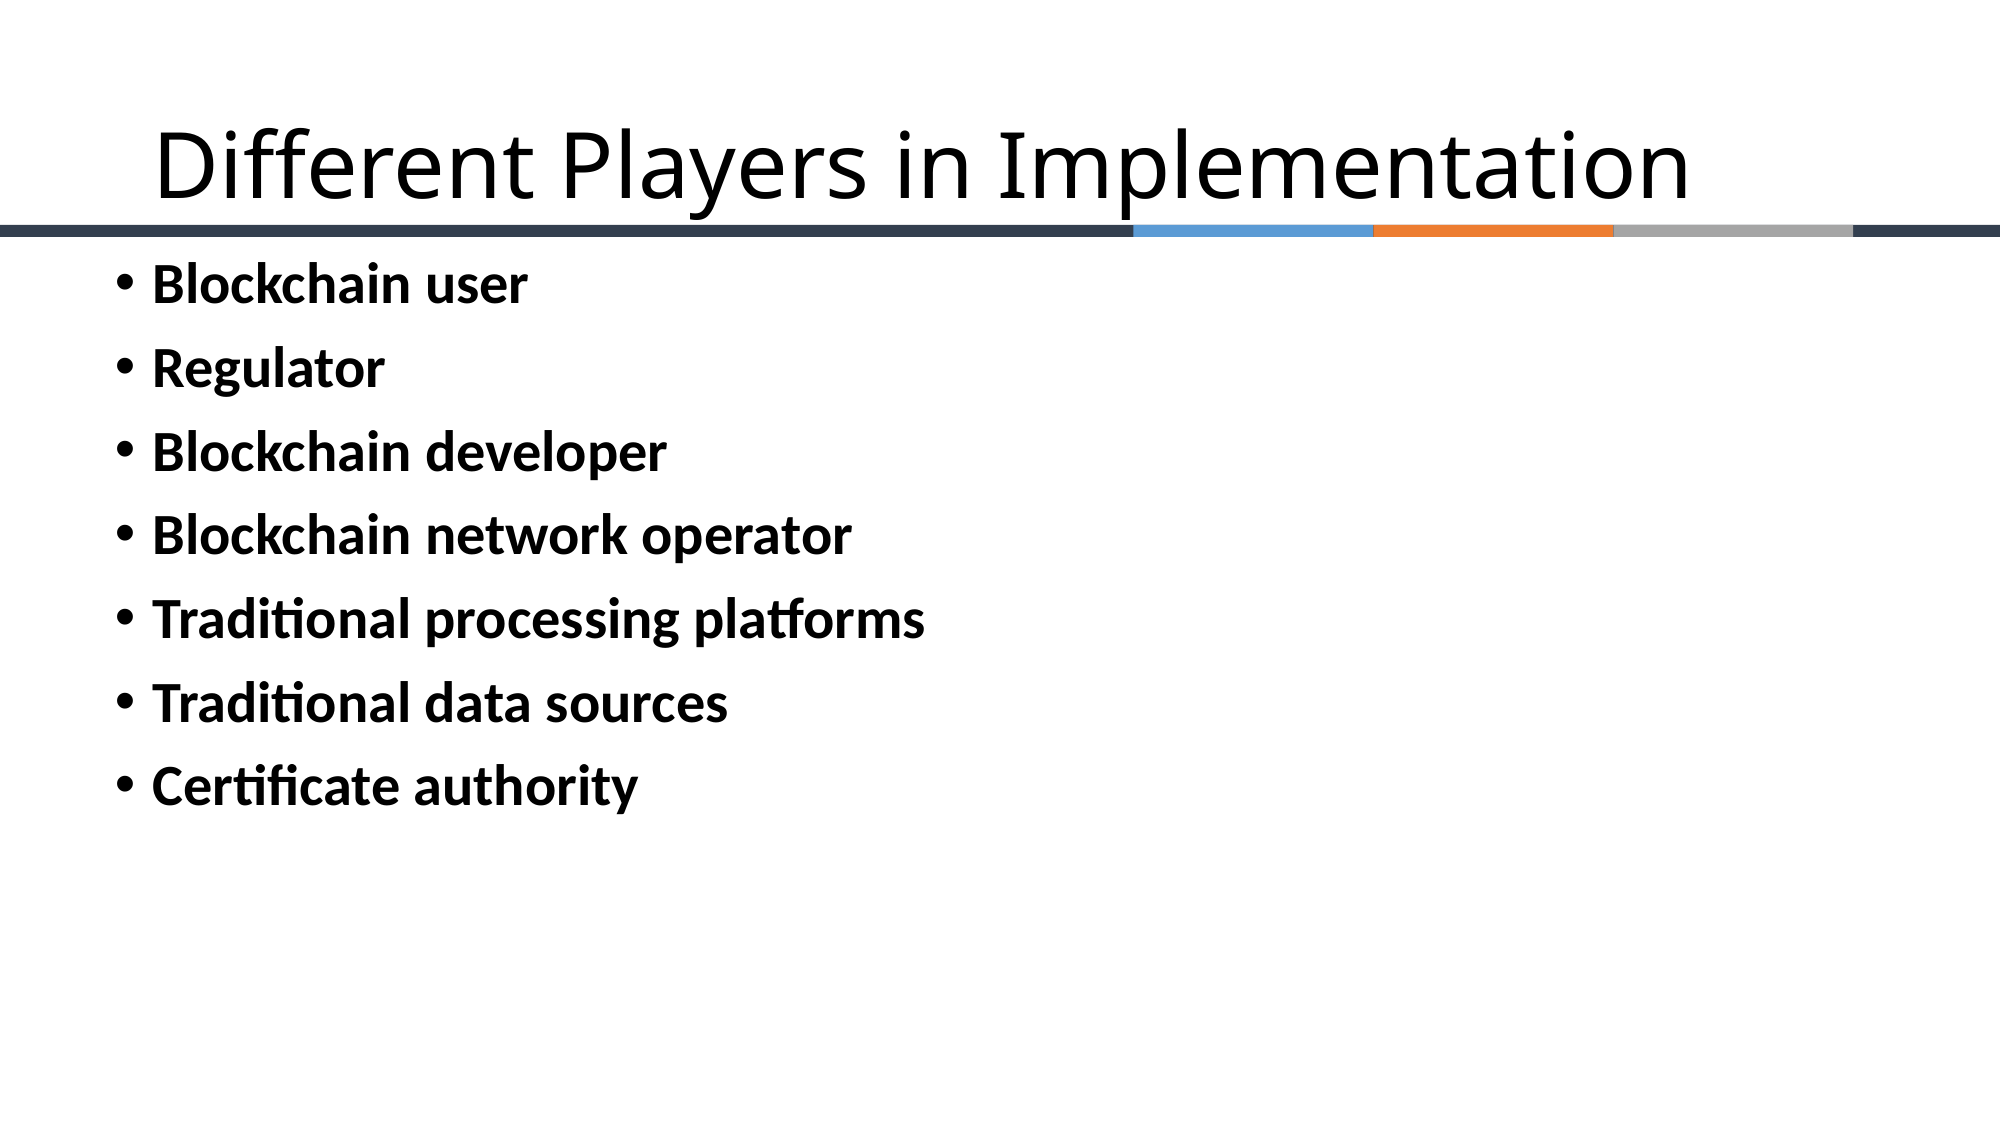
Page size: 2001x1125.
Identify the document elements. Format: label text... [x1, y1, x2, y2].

title Different Players in Implementation [137, 59, 1863, 278]
list Blockchain user Regulator Blockchain developer Blockchain network operator Traditional processing platforms Traditional data sources Certificate authority [99, 246, 1900, 1005]
